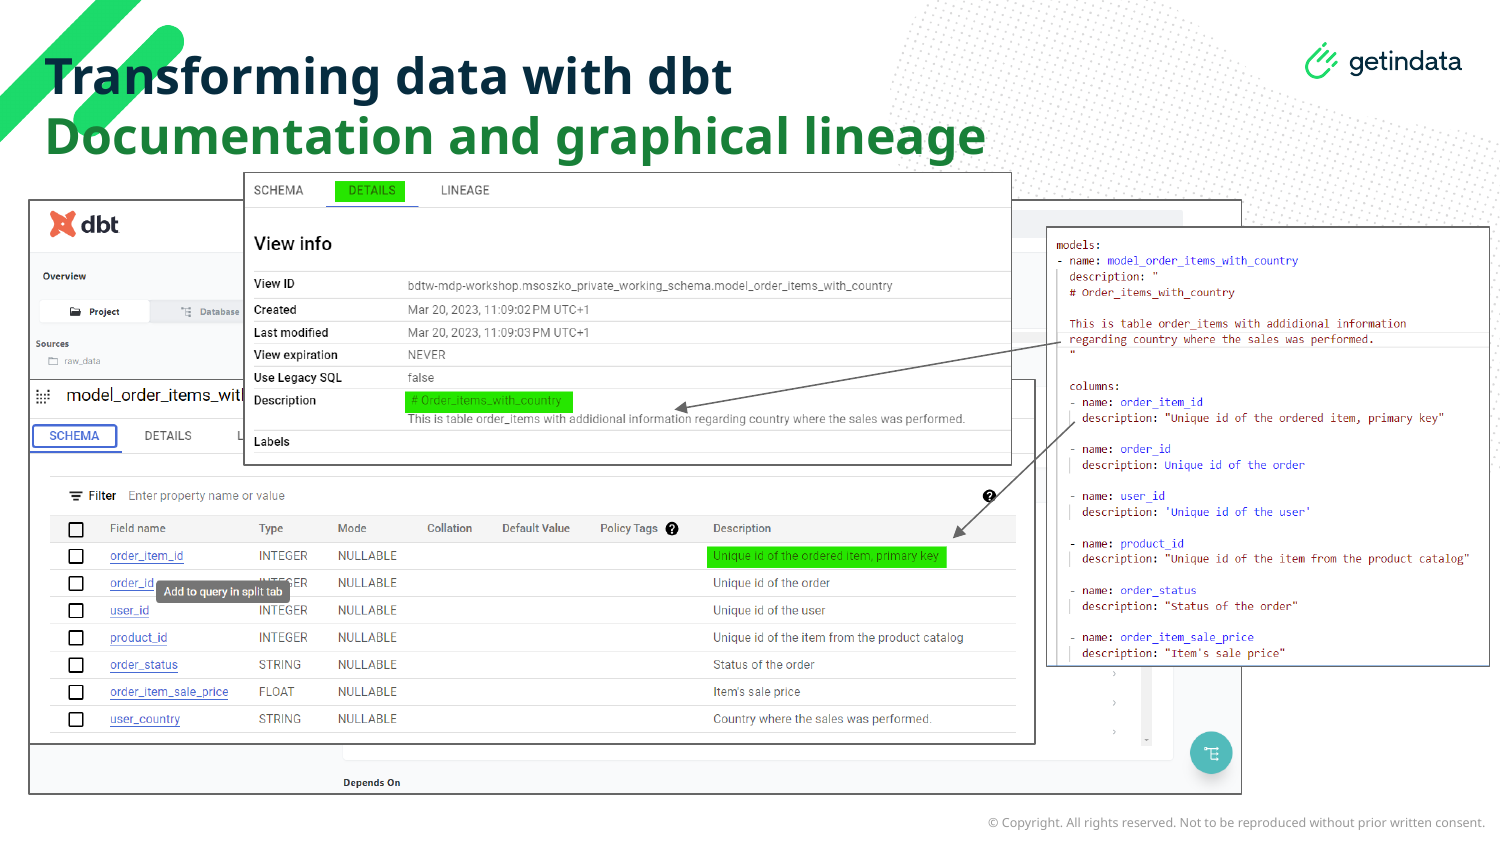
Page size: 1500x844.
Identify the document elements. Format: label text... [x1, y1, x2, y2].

picture [29, 0, 1500, 794]
picture [1490, 283, 1500, 520]
picture [0, 0, 184, 207]
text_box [674, 341, 1062, 410]
text_box [1245, 217, 1500, 283]
title Transforming data with dbt Documentation and graphical lineage [29, 29, 1324, 164]
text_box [952, 421, 1075, 539]
